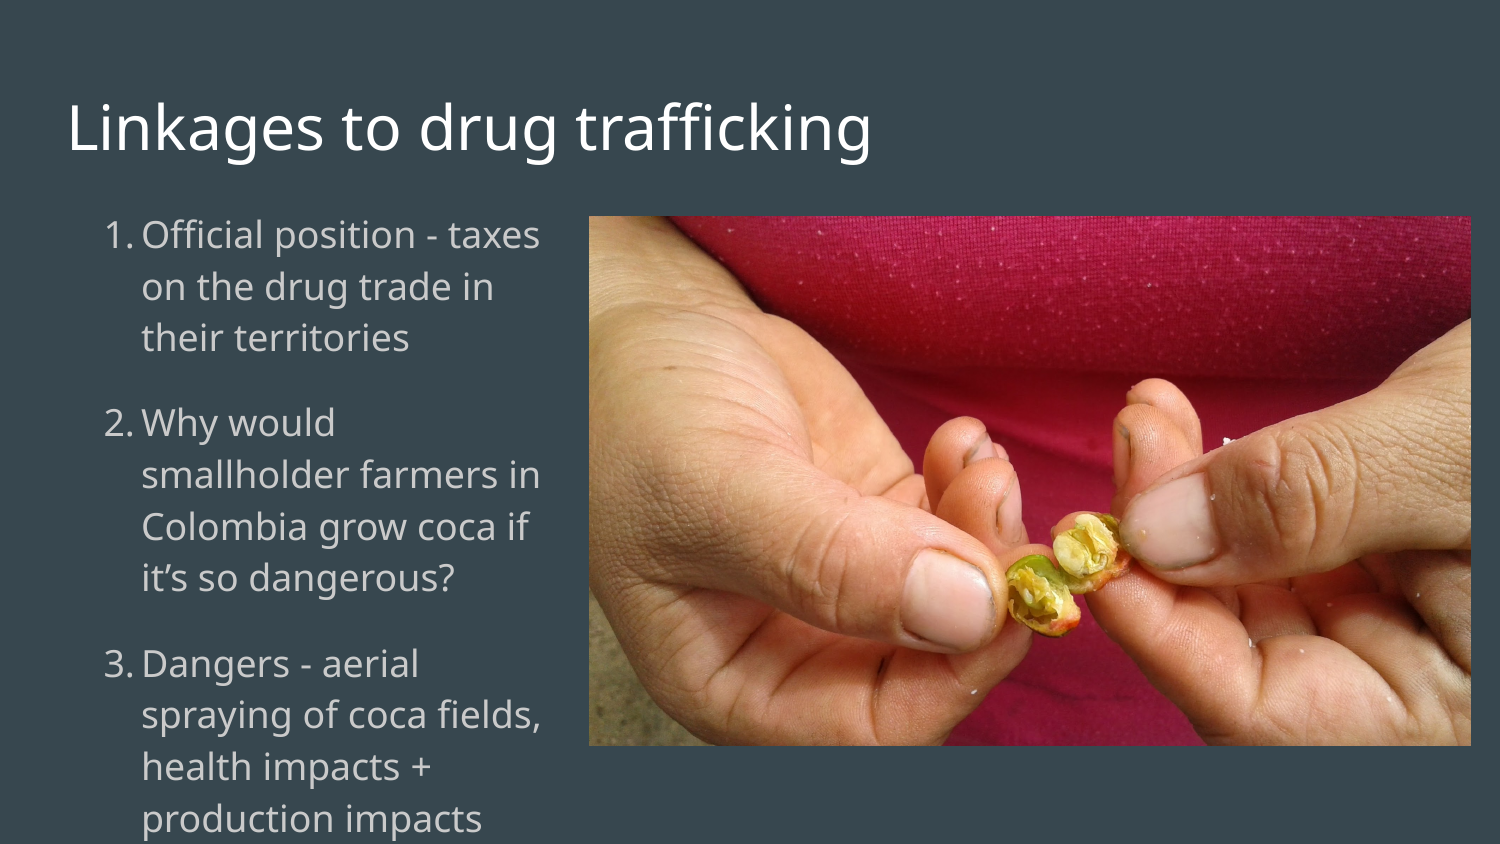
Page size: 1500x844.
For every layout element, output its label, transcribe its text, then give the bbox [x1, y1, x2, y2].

list Official position - taxes on the drug trade in their territories Why would smallholder farmers in Colombia grow coca if it’s so dangerous? Dangers - aerial spraying of coca fields, health impacts + production impacts [51, 189, 568, 816]
title Linkages to drug trafficking [51, 72, 1449, 167]
picture [589, 216, 1471, 746]
